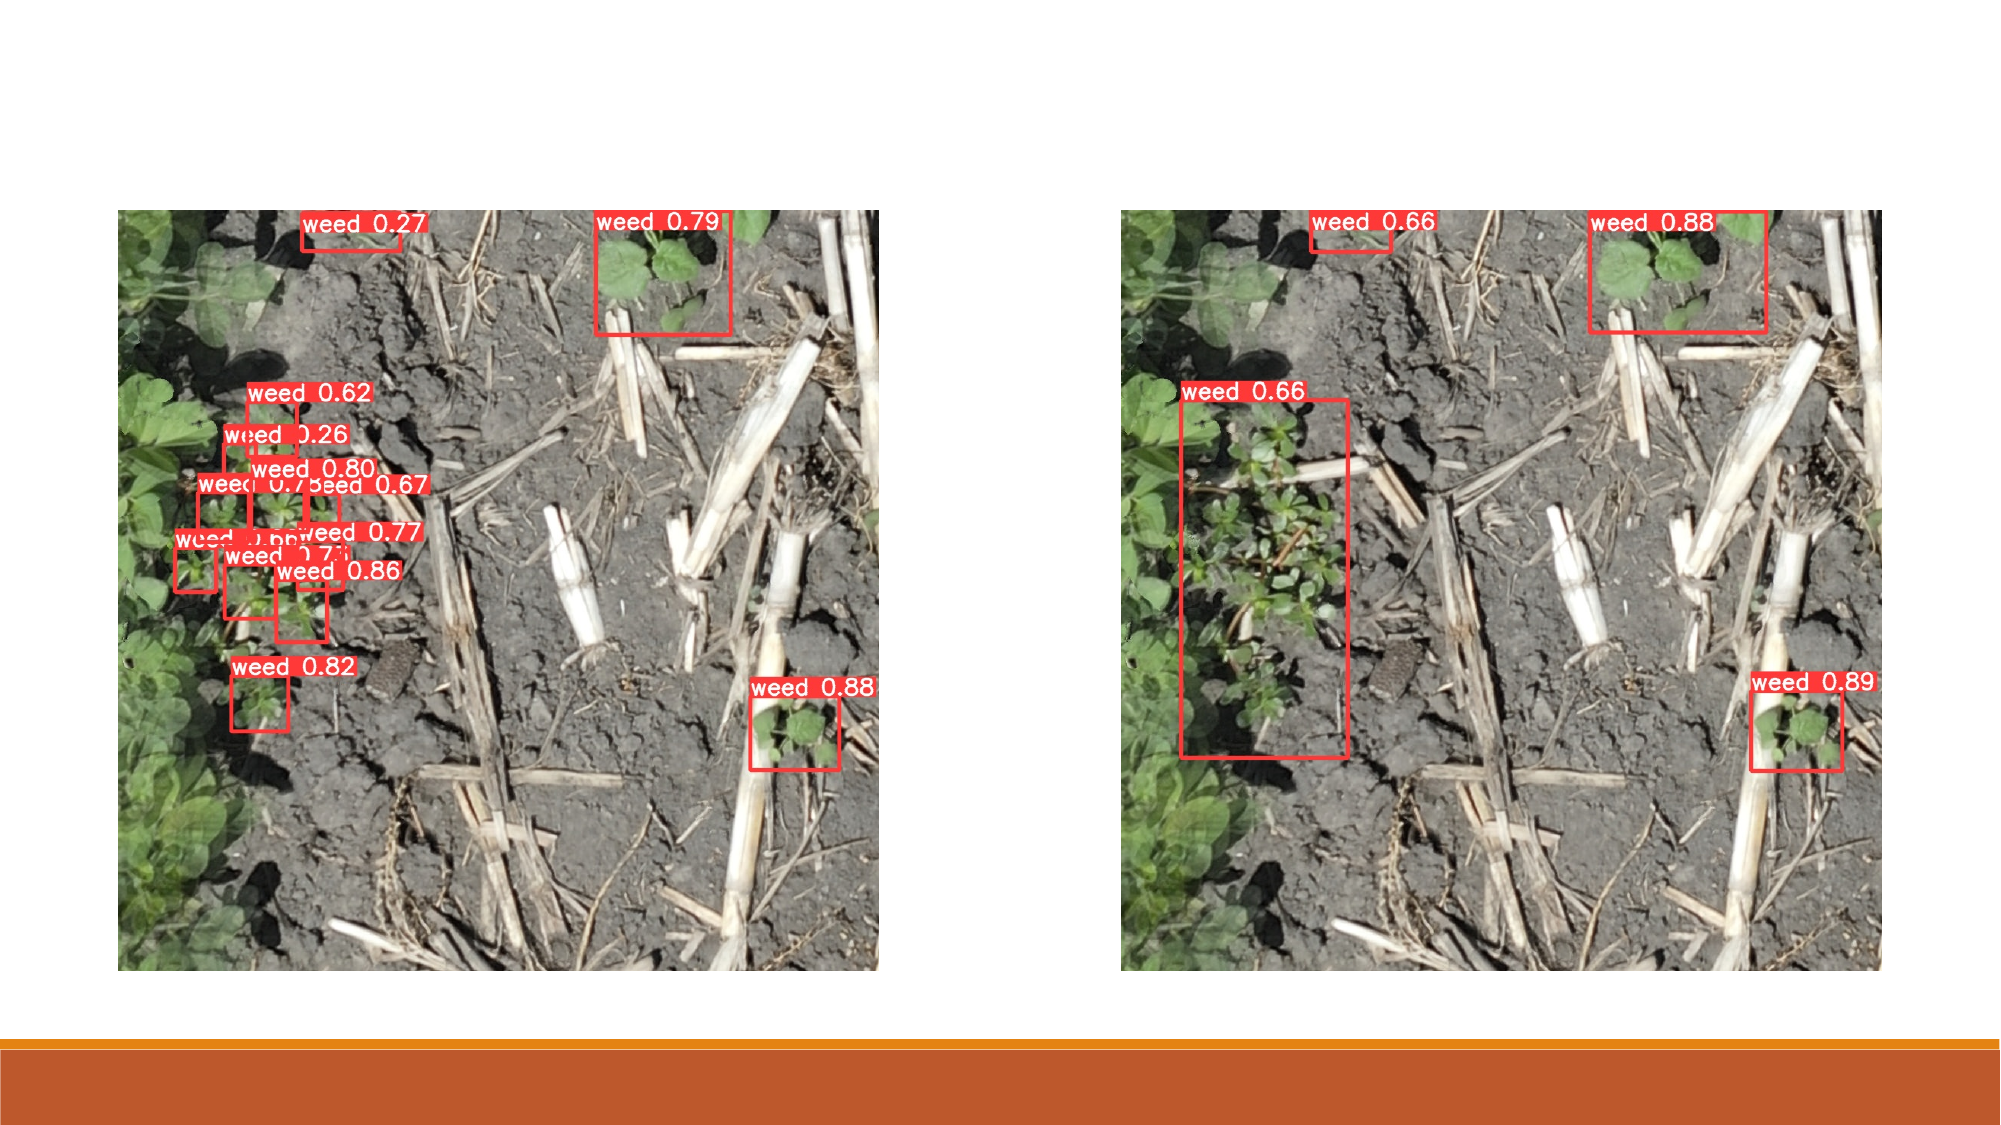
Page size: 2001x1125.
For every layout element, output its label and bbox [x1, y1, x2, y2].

picture [1121, 210, 1882, 971]
picture [118, 210, 879, 971]
